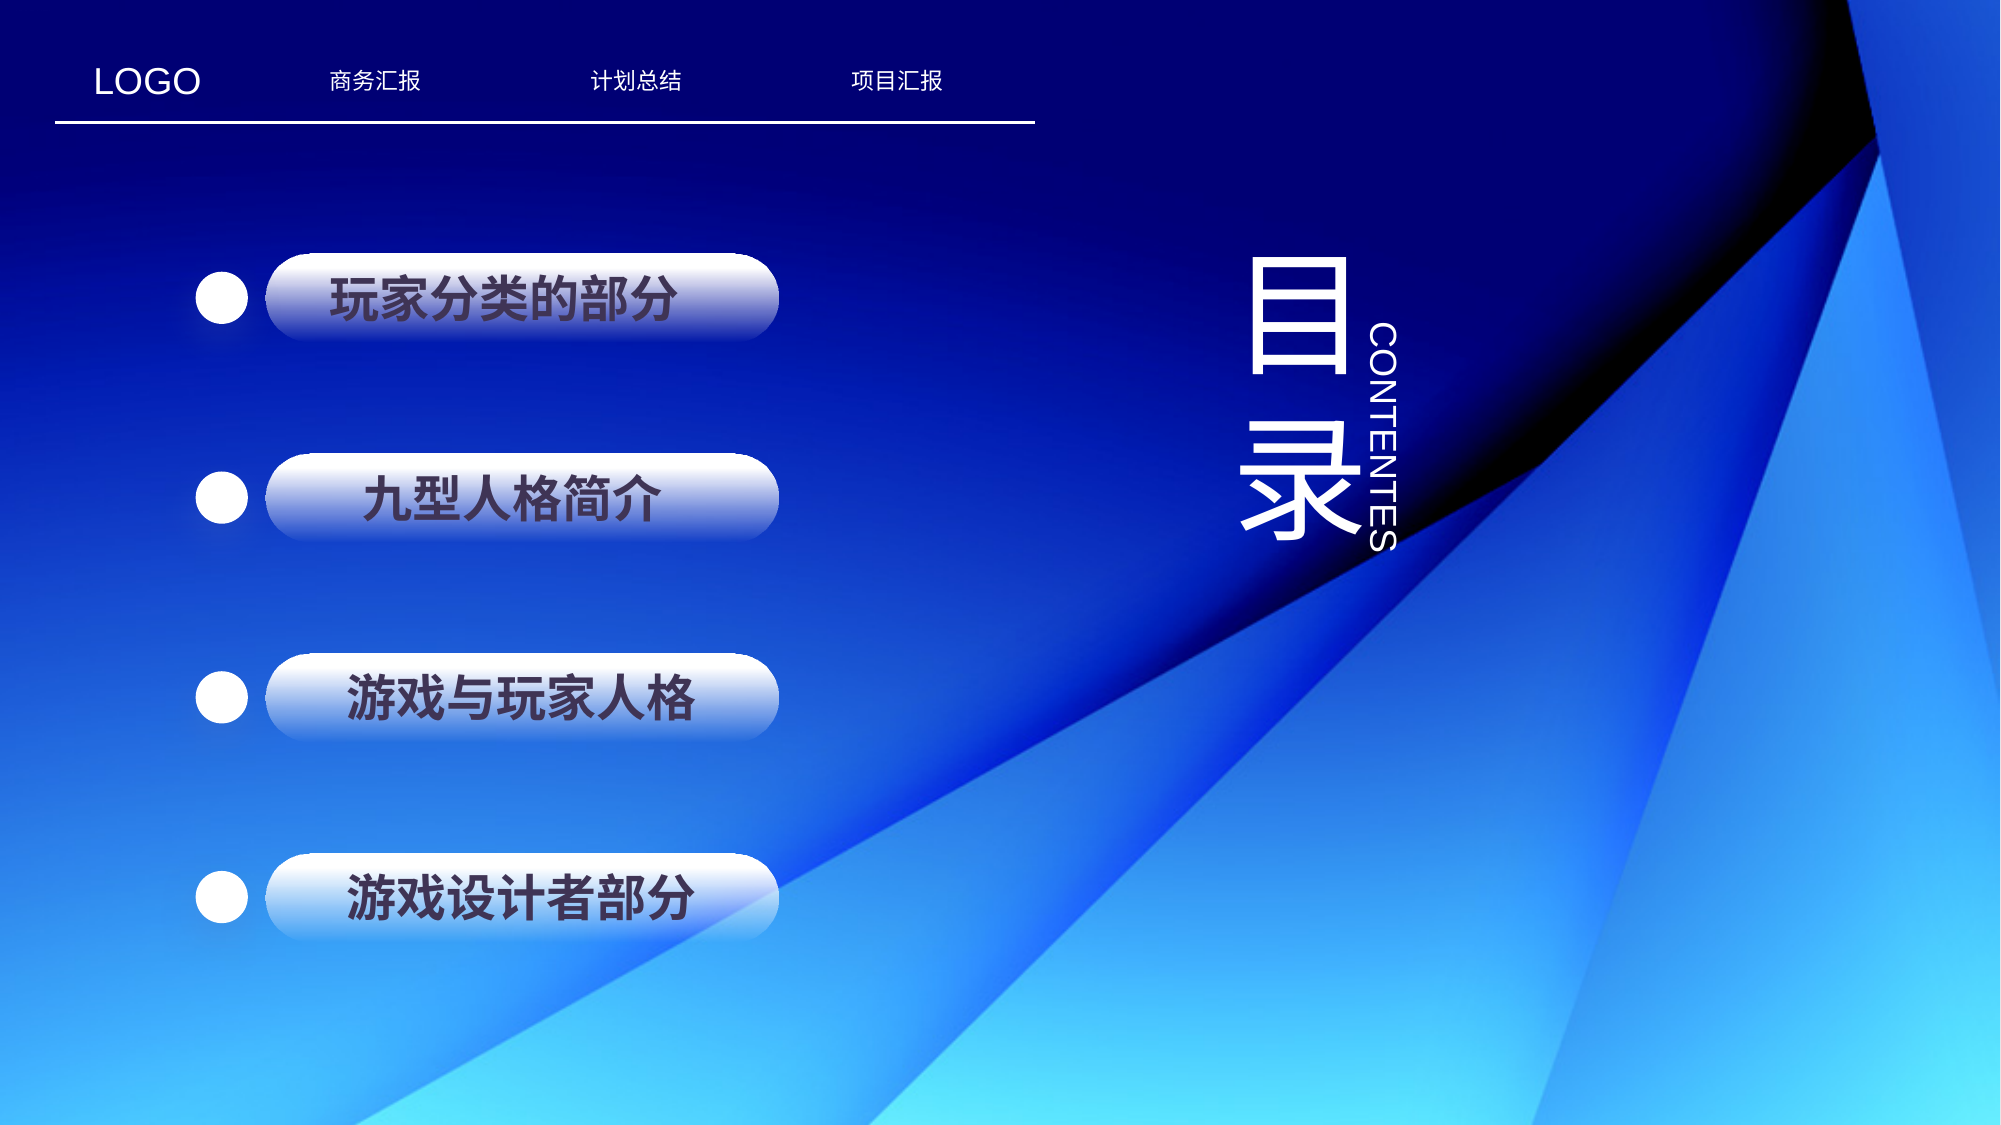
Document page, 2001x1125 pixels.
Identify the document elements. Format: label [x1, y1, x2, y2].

text_box [195, 853, 779, 942]
text_box [195, 653, 779, 742]
text_box [195, 453, 779, 542]
text_box [195, 253, 779, 342]
text_box [1216, 219, 1416, 595]
picture [0, 0, 2001, 1125]
text_box [54, 49, 1036, 123]
